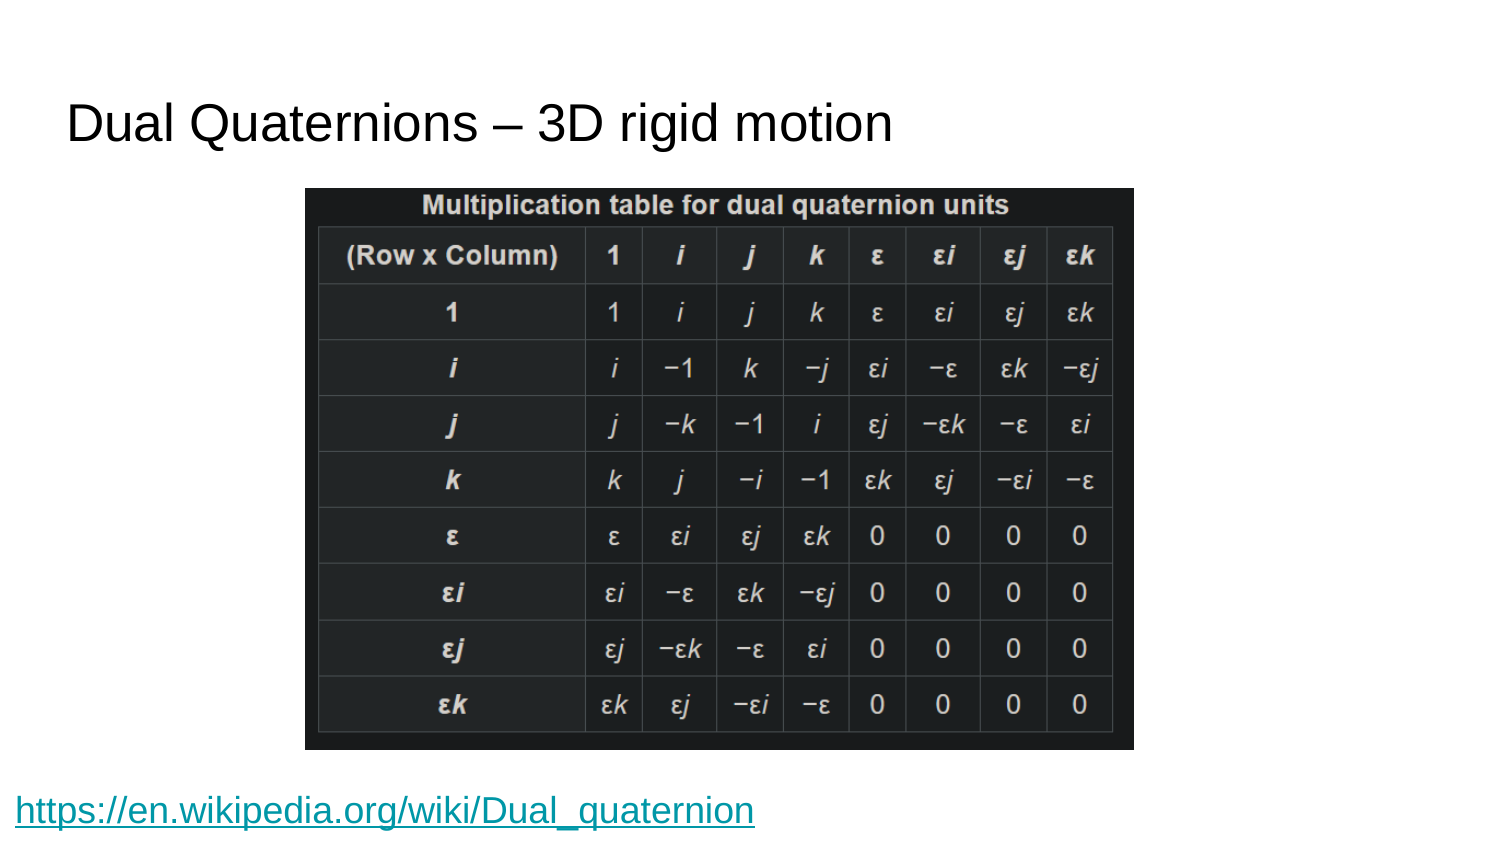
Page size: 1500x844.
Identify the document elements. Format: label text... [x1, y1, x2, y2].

title Dual Quaternions – 3D rigid motion [51, 72, 1449, 167]
text_box https://en.wikipedia.org/wiki/Dual_quaternion [0, 771, 1439, 844]
picture [305, 188, 1134, 750]
